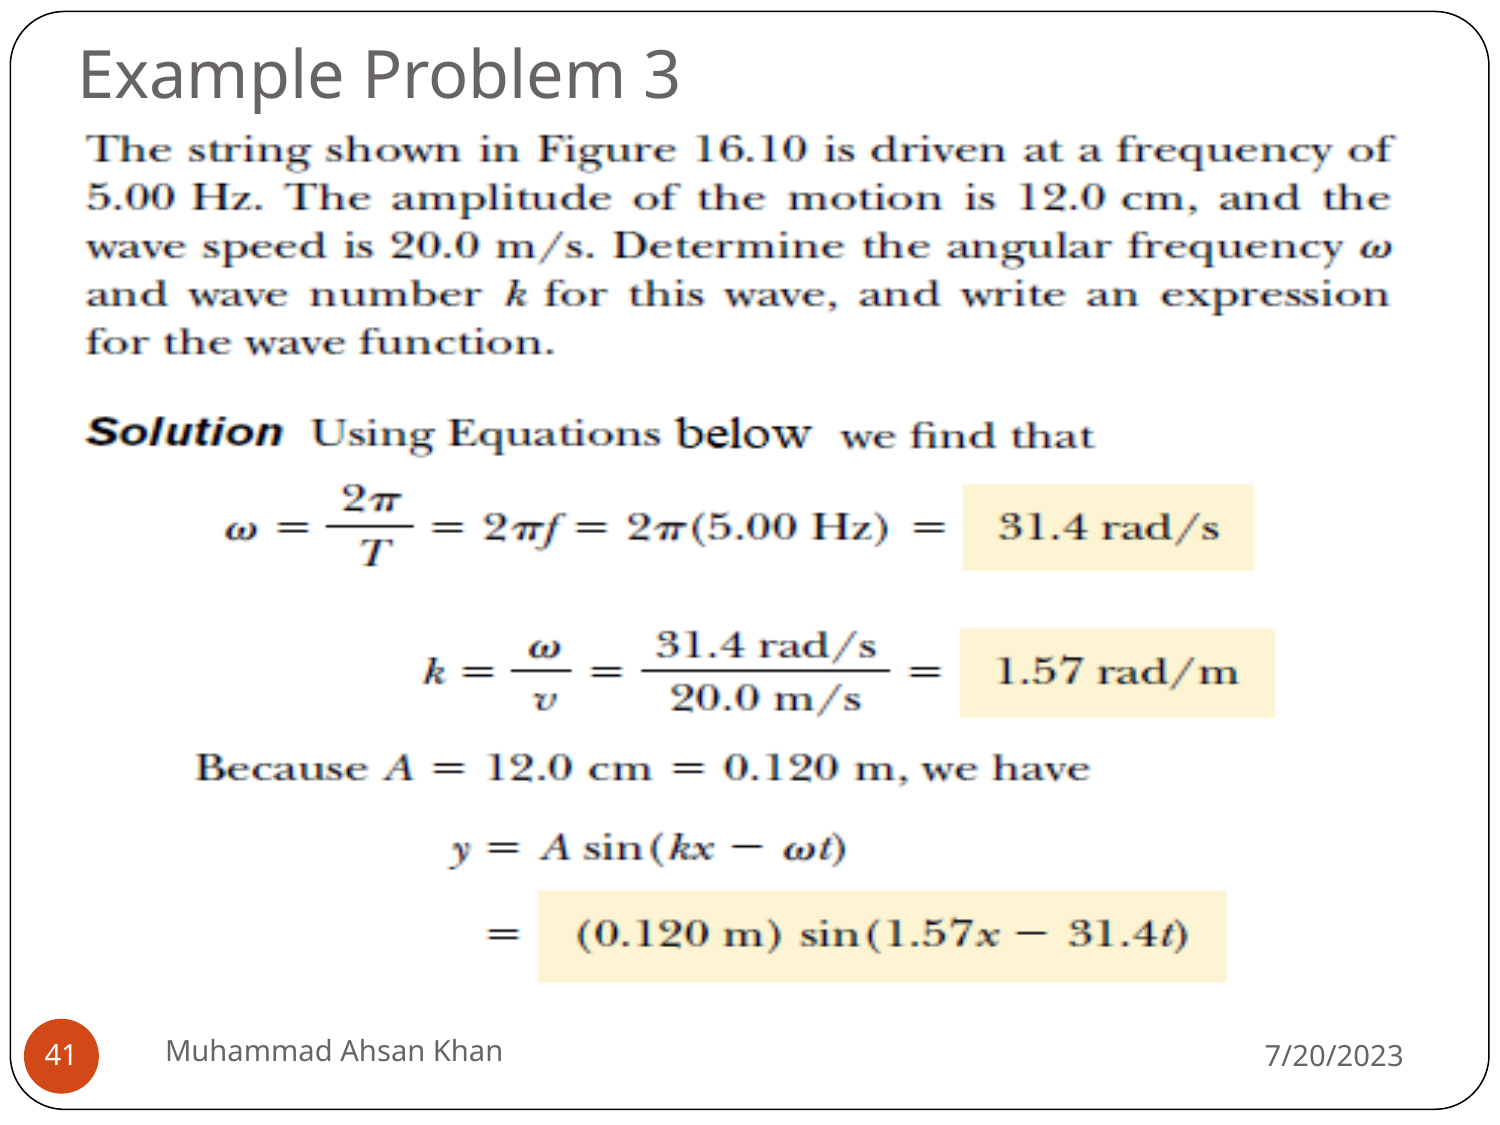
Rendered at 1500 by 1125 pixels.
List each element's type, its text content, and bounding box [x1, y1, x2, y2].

slide_number ‹#› [23, 1018, 99, 1094]
text_box Example Problem 3 [62, 24, 1338, 120]
picture [74, 119, 1413, 1001]
footer Muhammad Ahsan Khan [150, 1012, 800, 1088]
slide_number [1012, 1015, 1419, 1094]
